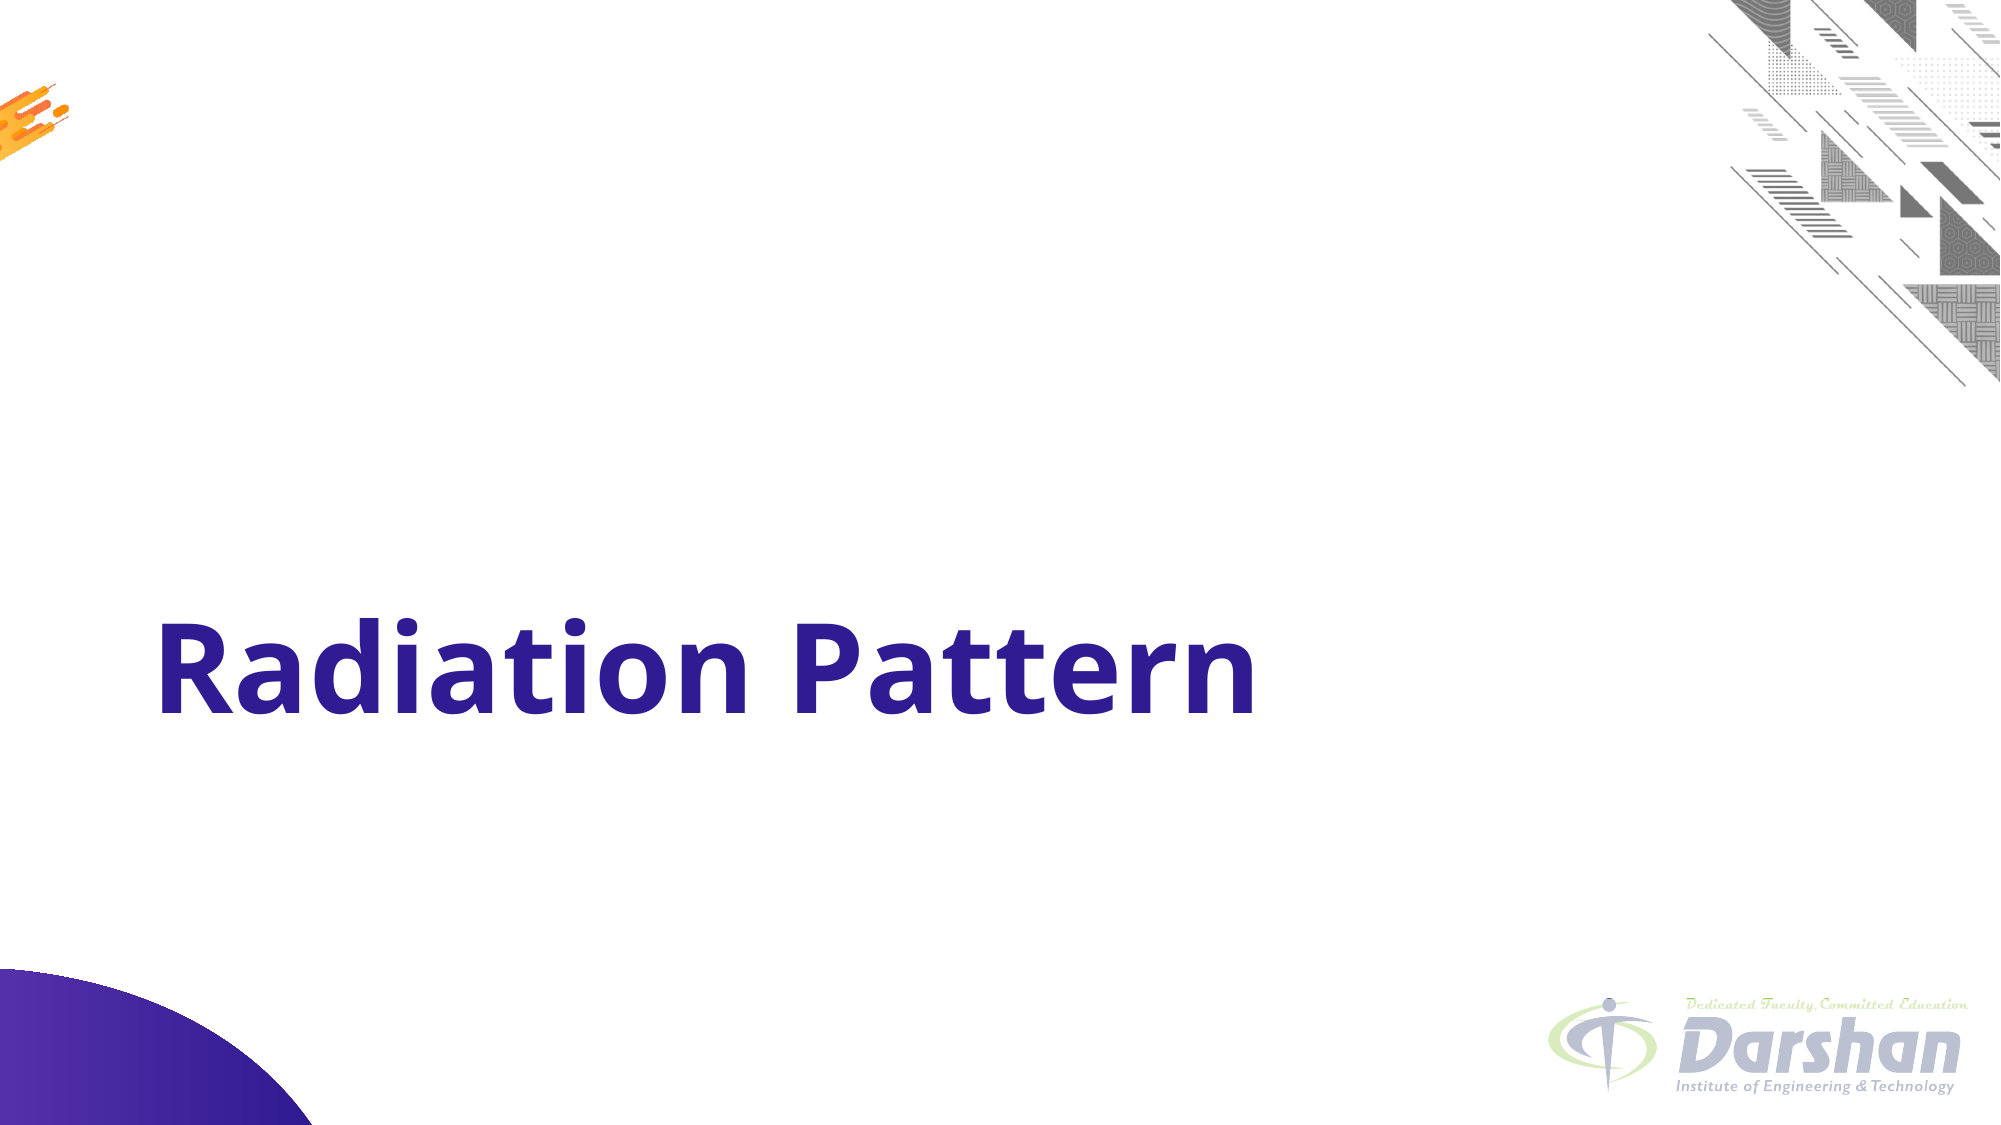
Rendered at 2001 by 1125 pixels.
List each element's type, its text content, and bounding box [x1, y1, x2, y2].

title Radiation Pattern [136, 280, 1862, 749]
picture [0, 65, 90, 193]
